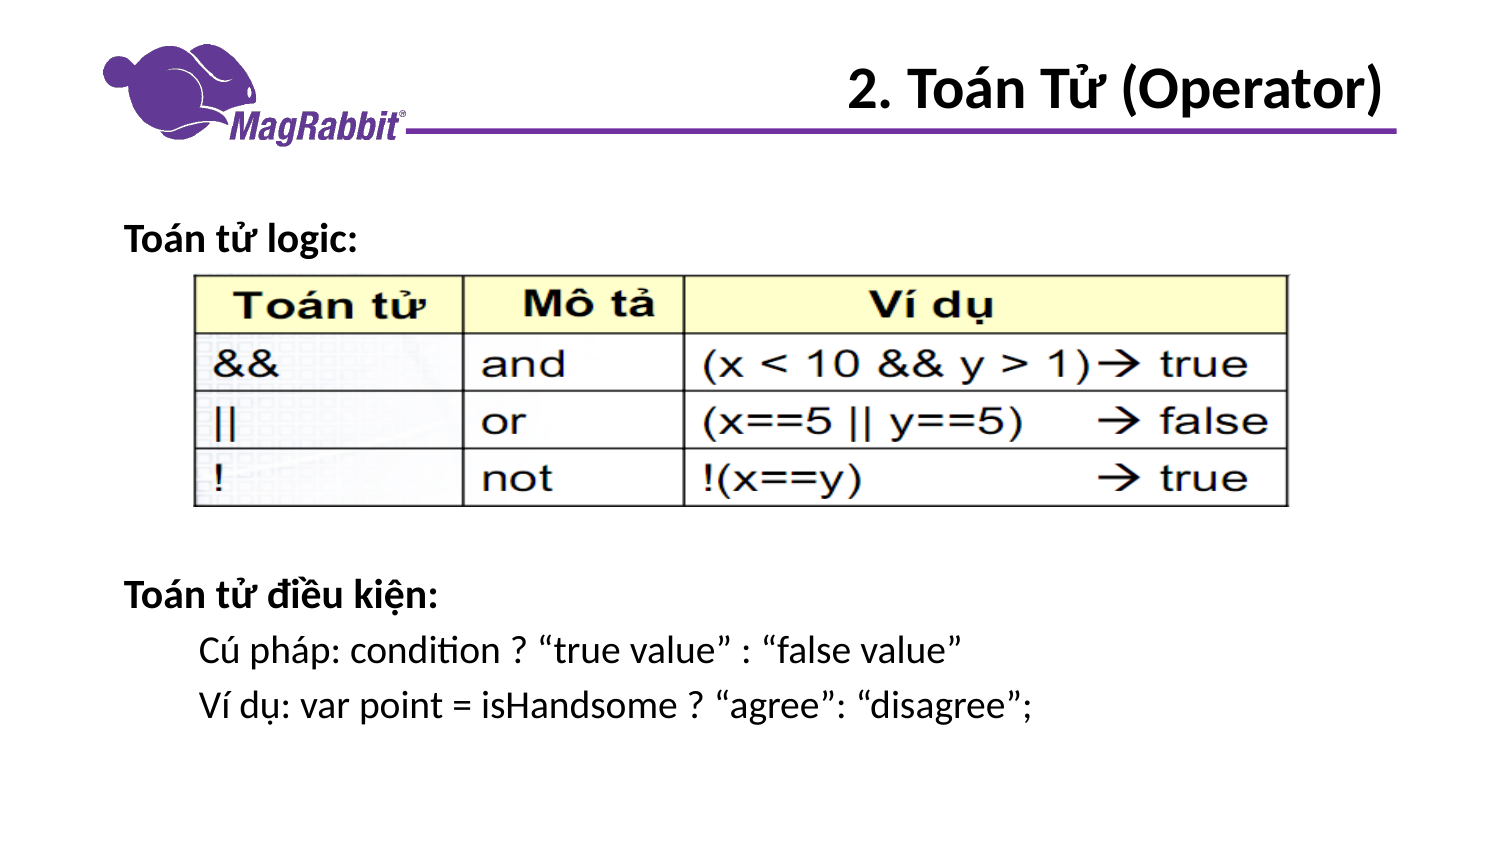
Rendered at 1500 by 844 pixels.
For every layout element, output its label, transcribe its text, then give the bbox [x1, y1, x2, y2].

text_box Toán tử logic: Toán tử điều kiện: Cú pháp: condition ? “true value” : “false value” Ví dụ: var point = isHandsome ? “agree”: “disagree”; [109, 170, 1360, 797]
picture [193, 272, 1291, 507]
title 2. Toán Tử (Operator) [681, 38, 1397, 130]
picture [103, 44, 406, 150]
